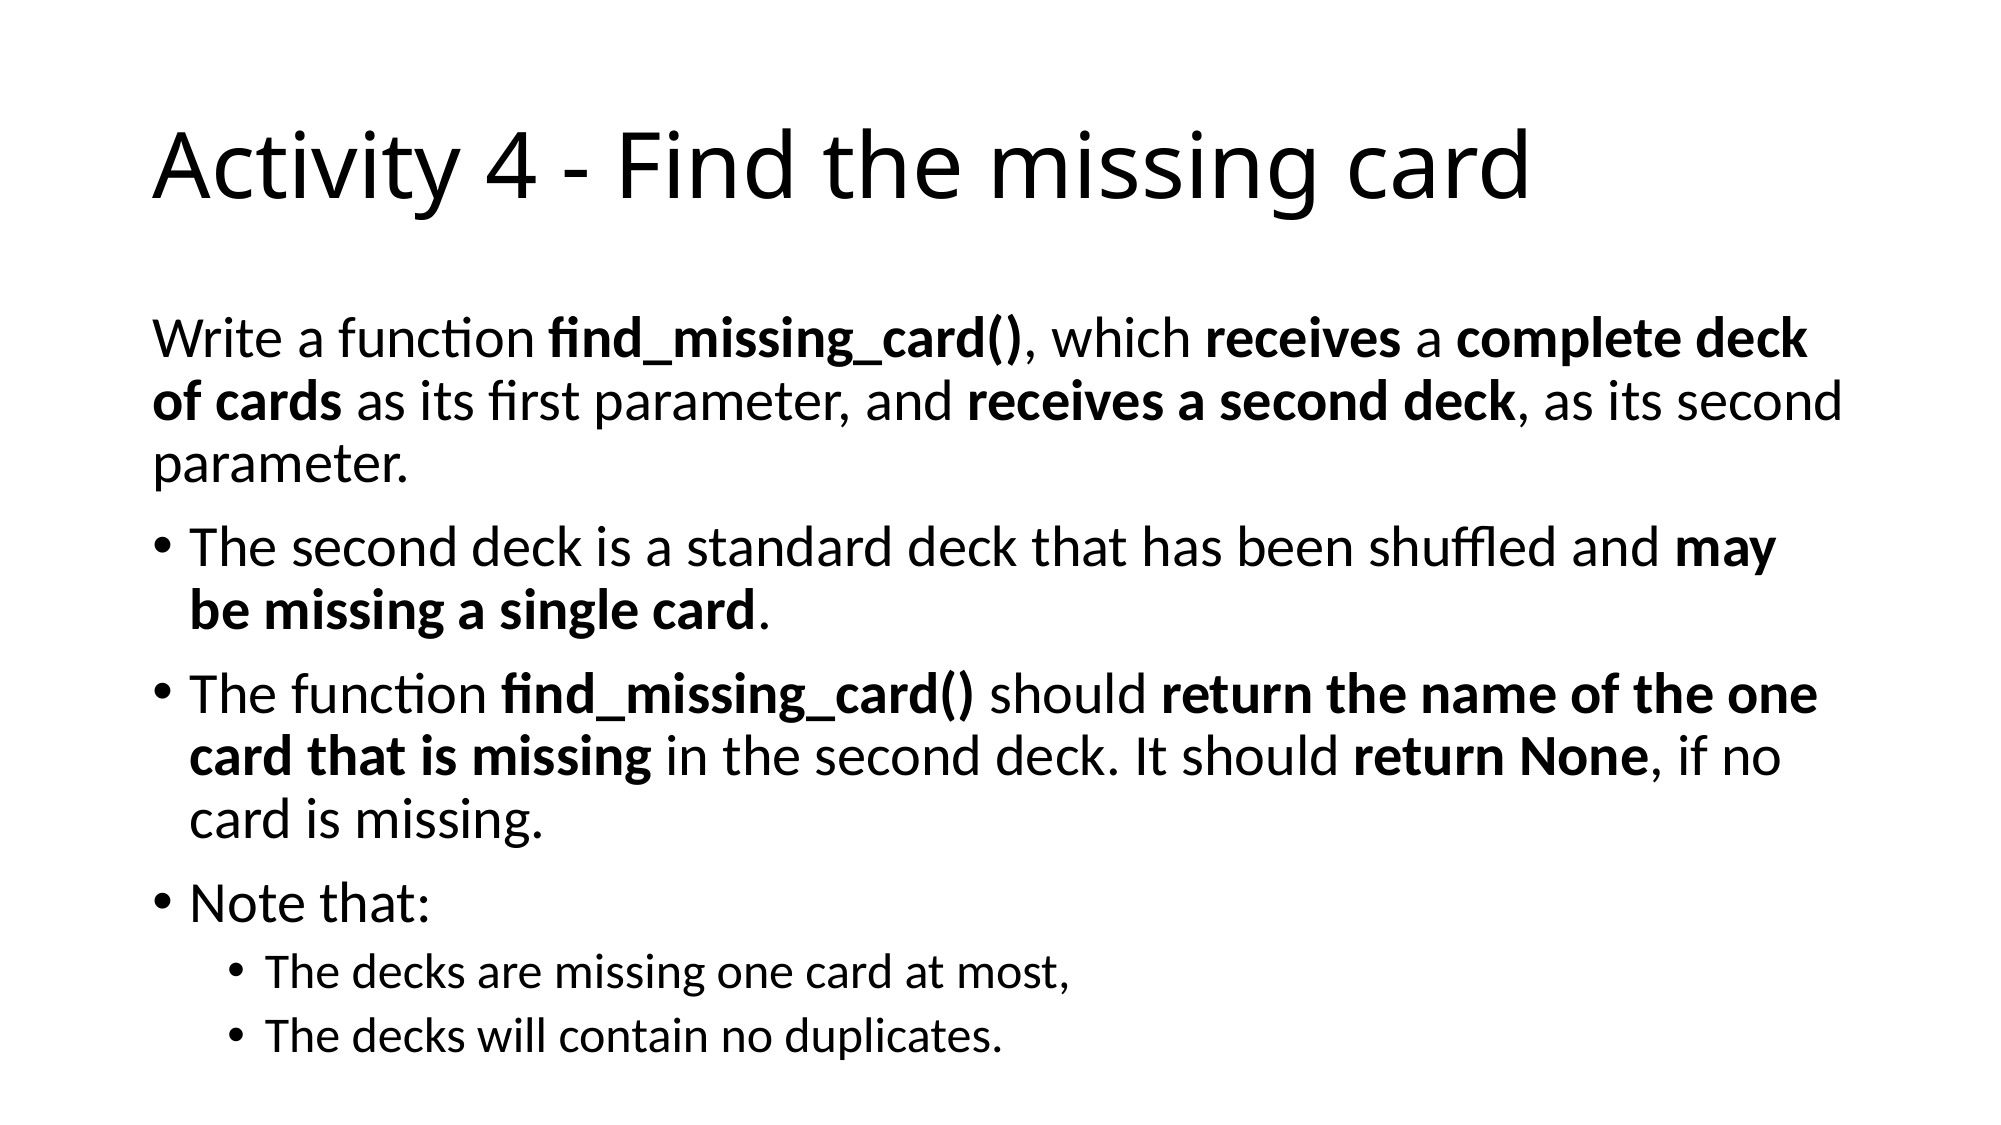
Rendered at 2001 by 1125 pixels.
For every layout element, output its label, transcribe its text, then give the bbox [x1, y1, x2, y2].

title Activity 4 - Find the missing card [137, 59, 1863, 278]
list Write a function find_missing_card(), which receives a complete deck of cards as its first parameter, and receives a second deck, as its second parameter. The second deck is a standard deck that has been shuffled and may be missing a single card. The function find_missing_card() should return the name of the one card that is missing in the second deck. It should return None, if no card is missing. Note that: The decks are missing one card at most, The decks will contain no duplicates. [137, 299, 1863, 1125]
